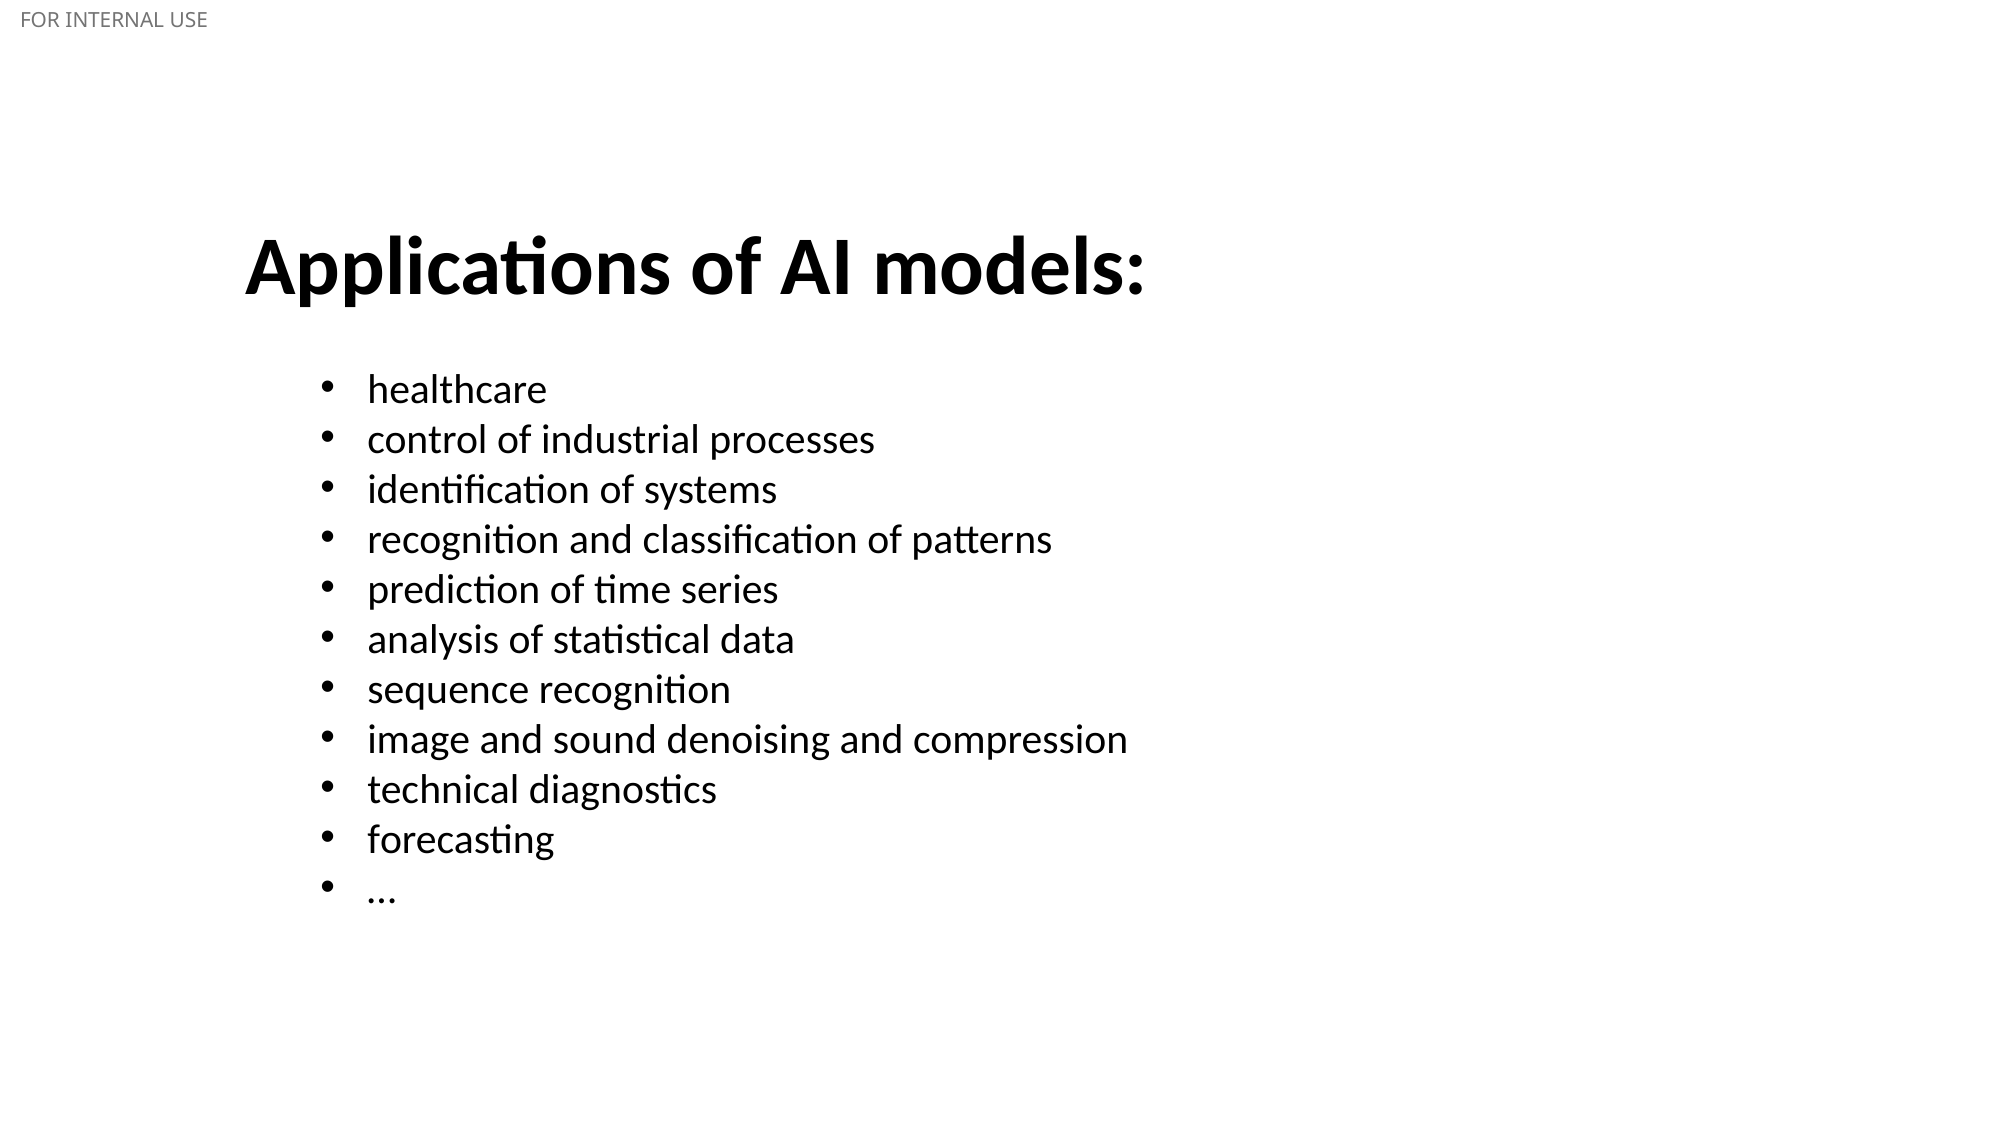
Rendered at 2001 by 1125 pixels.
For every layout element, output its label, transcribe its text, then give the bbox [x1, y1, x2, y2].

text_box Applications of AI models: healthcare control of industrial processes identification of systems recognition and classification of patterns prediction of time series analysis of statistical data sequence recognition image and sound denoising and compression technical diagnostics forecasting … [230, 203, 1850, 919]
